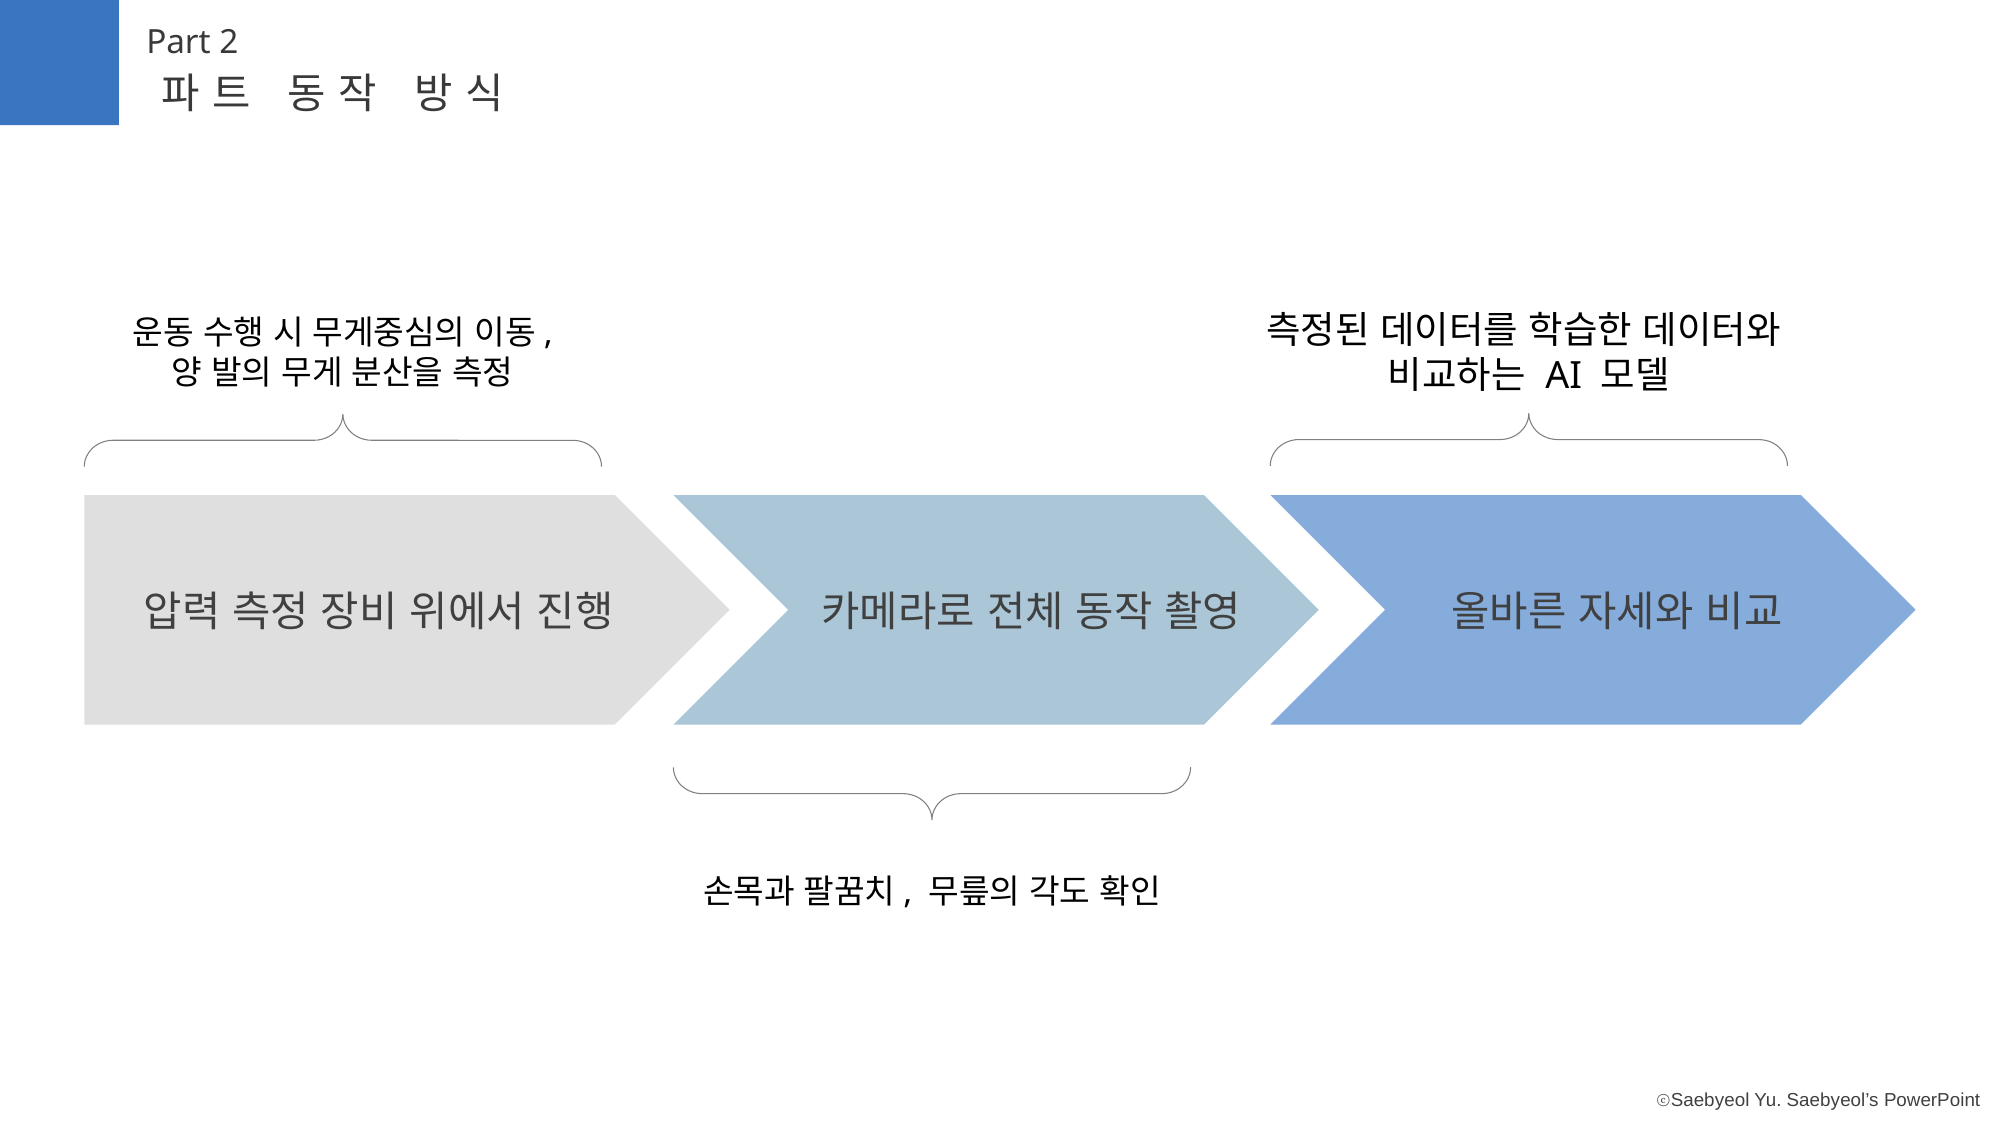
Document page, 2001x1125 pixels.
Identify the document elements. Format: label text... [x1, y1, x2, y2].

text_box 측정된 데이터를 학습한 데이터와 비교하는 AI 모델 [1251, 298, 1807, 404]
text_box 손목과 팔꿈치, 무릎의 각도 확인 [688, 862, 1176, 918]
text_box Part 2 [131, 12, 254, 68]
text_box 압력 측정 장비 위에서 진행 [128, 577, 629, 642]
text_box [670, 493, 1321, 726]
text_box [83, 413, 603, 467]
text_box [1267, 493, 1918, 726]
text_box 카메라로 전체 동작 촬영 [806, 577, 1257, 642]
text_box [0, 0, 120, 126]
text_box 올바른 자세와 비교 [1436, 577, 1798, 642]
text_box 운동 수행 시 무게중심의 이동, 양 발의 무게 분산을 측정 [118, 304, 568, 399]
text_box [672, 767, 1192, 821]
text_box [1269, 413, 1789, 466]
text_box 파트 동작 방식 [146, 59, 519, 125]
text_box [83, 493, 732, 726]
